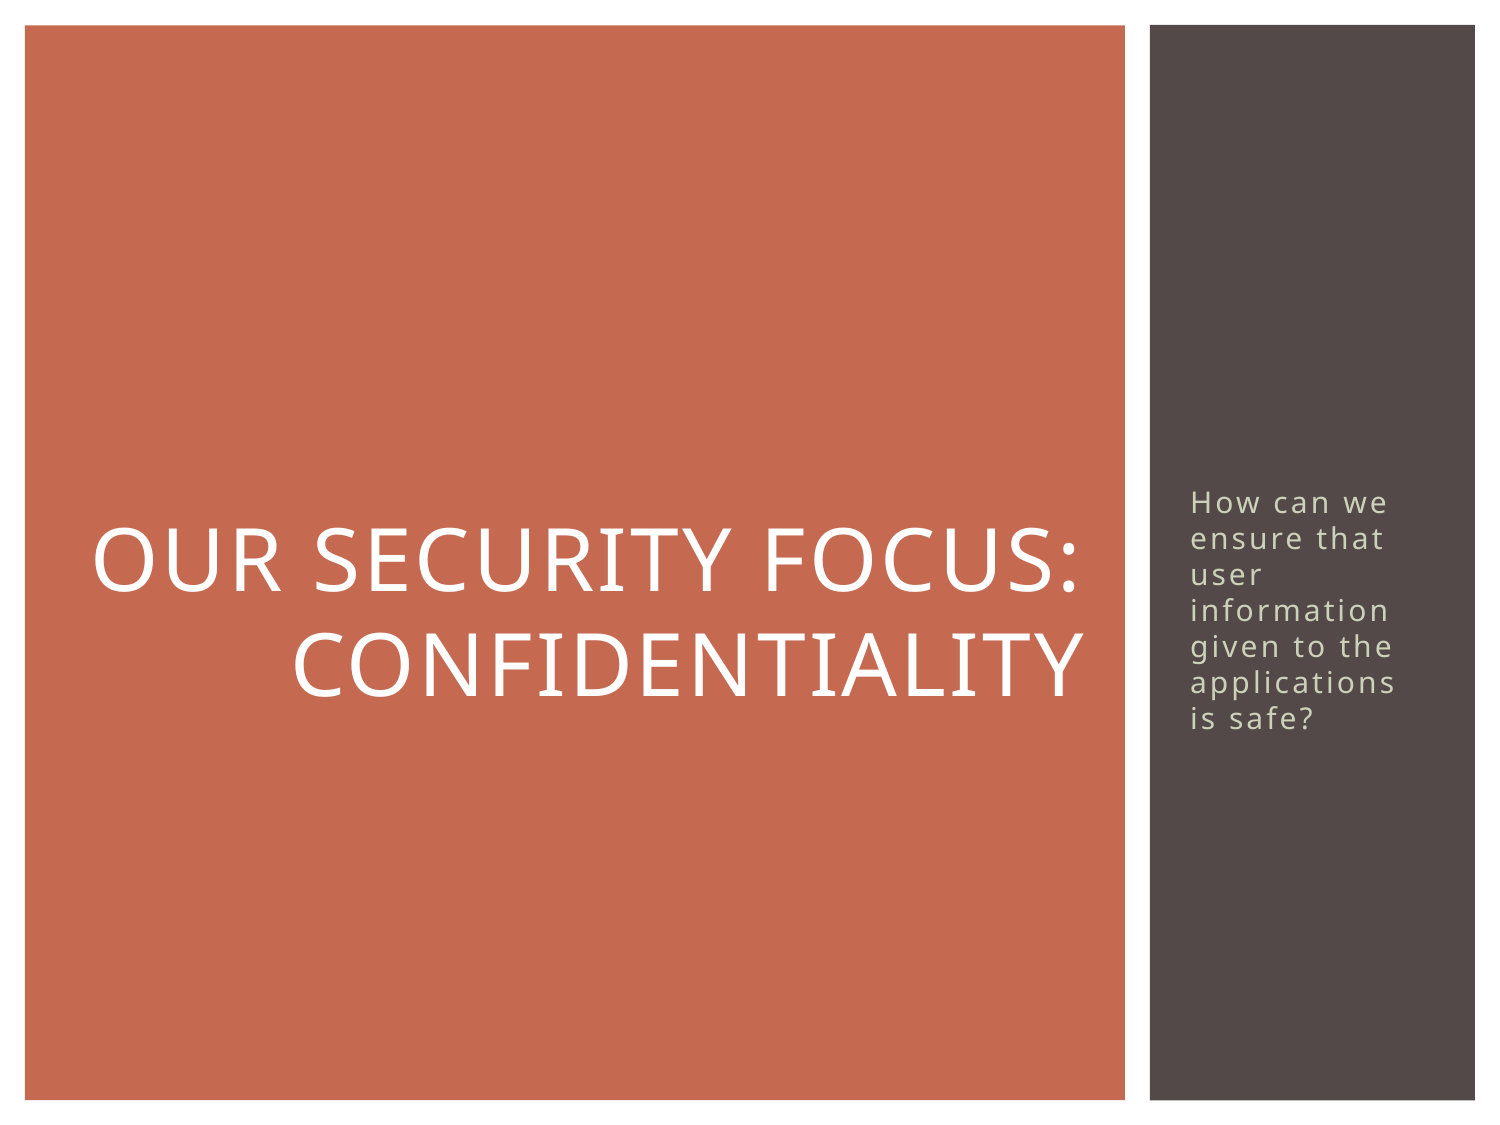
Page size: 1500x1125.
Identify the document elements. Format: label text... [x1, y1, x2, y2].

title Our security focus: confidentiality [62, 474, 1100, 745]
list How can we ensure that user information given to the applications is safe? [1175, 474, 1438, 745]
